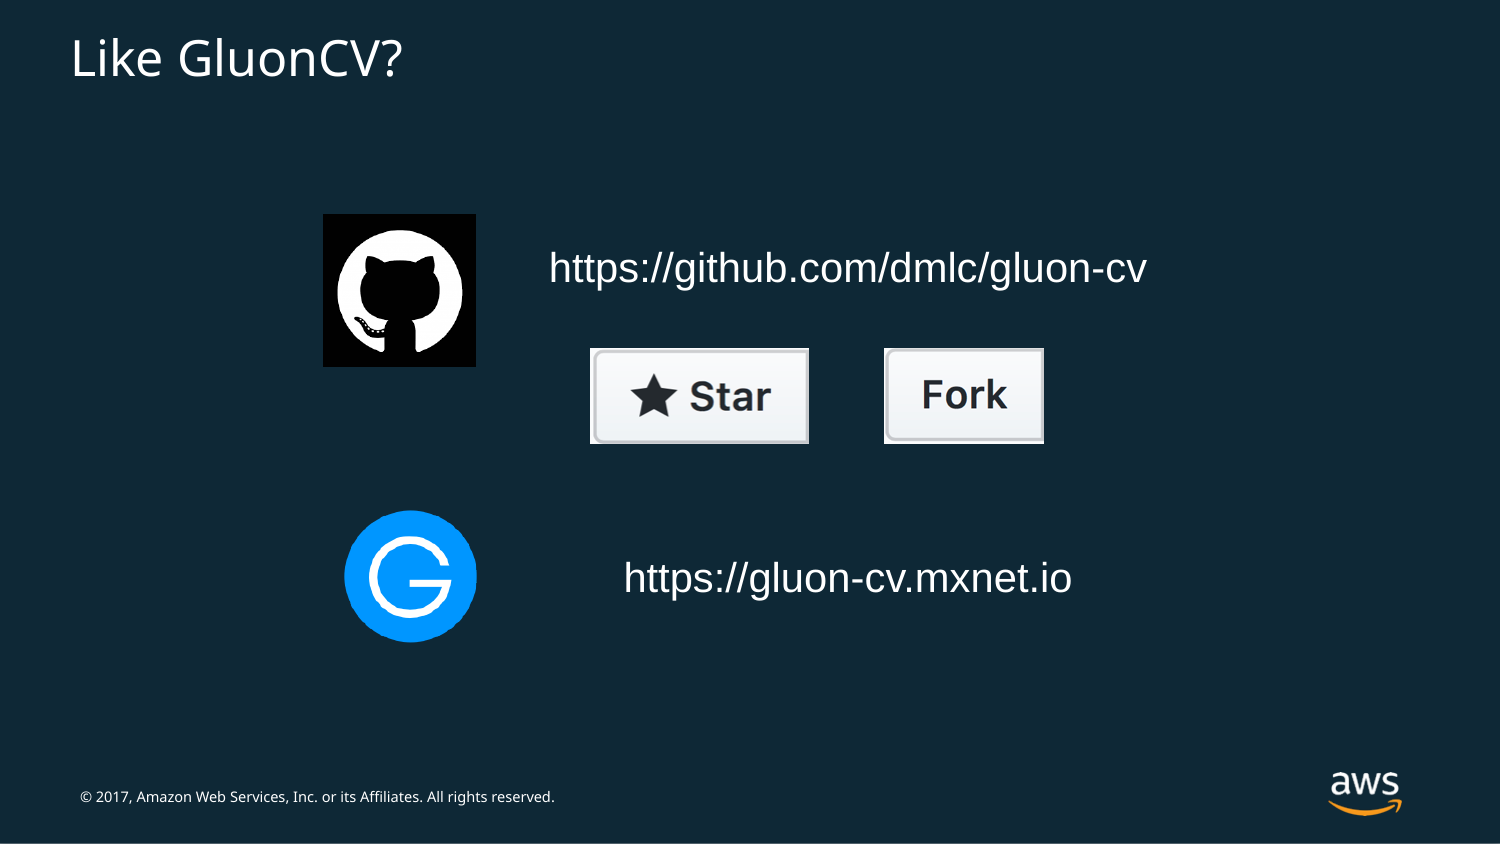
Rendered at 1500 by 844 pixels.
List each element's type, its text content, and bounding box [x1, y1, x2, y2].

text_box https://github.com/dmlc/gluon-cv [534, 233, 1163, 298]
text_box https://gluon-cv.mxnet.io [615, 542, 1082, 610]
picture [883, 347, 1045, 444]
picture [343, 508, 477, 644]
picture [1328, 772, 1402, 816]
title Like GluonCV? [55, 18, 1402, 109]
picture [590, 347, 809, 444]
picture [323, 214, 477, 368]
